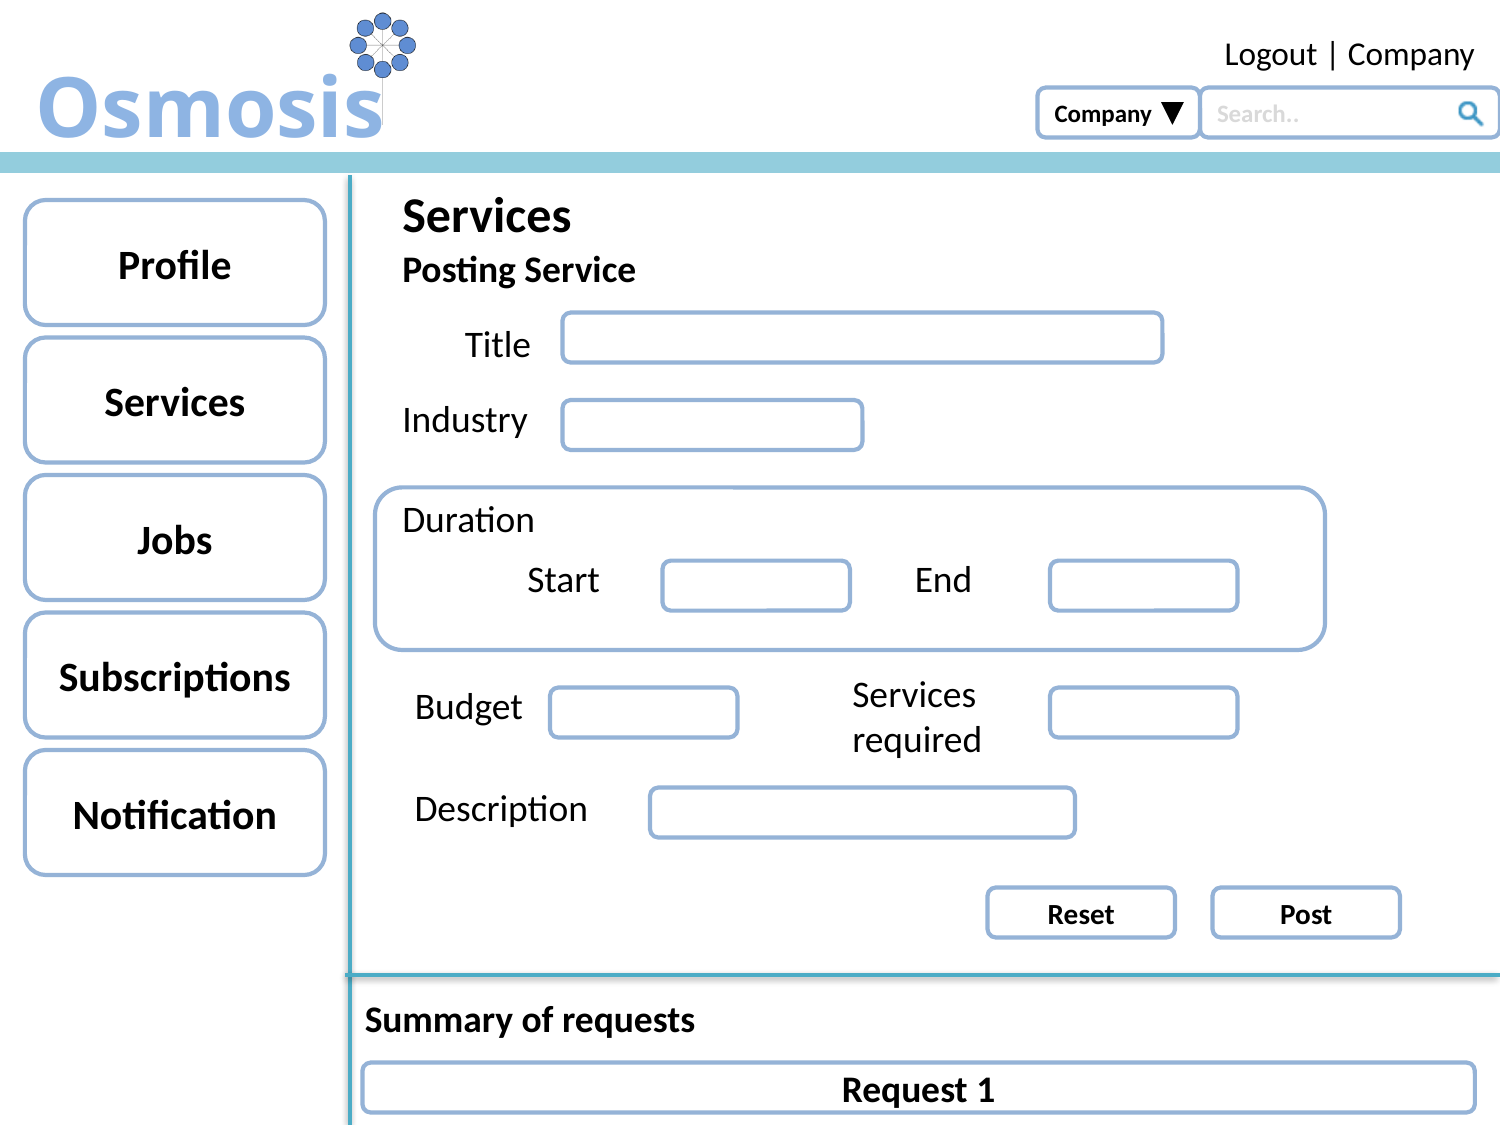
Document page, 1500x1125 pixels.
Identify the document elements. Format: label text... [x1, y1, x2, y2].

text_box Summary of requests [354, 987, 1063, 1048]
text_box End [900, 548, 1100, 608]
text_box Profile [22, 197, 328, 328]
text_box [1155, 97, 1190, 132]
text_box Notification [22, 747, 328, 878]
text_box Osmosis [20, 46, 400, 152]
text_box [372, 485, 1328, 653]
picture [1450, 98, 1488, 129]
text_box Description [399, 776, 625, 837]
text_box Services [22, 335, 328, 465]
text_box Title [449, 312, 588, 373]
text_box Reset [985, 885, 1178, 940]
text_box [560, 397, 865, 453]
text_box Services [387, 174, 850, 250]
text_box Start [512, 548, 713, 608]
text_box Posting Service [387, 250, 675, 298]
text_box [565, 310, 1165, 365]
text_box [647, 785, 1078, 840]
text_box Industry [387, 387, 588, 448]
picture [324, 12, 438, 126]
text_box Logout | Company [1162, 24, 1500, 80]
text_box Post [1210, 885, 1403, 940]
text_box [1047, 685, 1240, 740]
text_box Subscriptions [22, 610, 328, 740]
text_box Services required [837, 662, 1038, 768]
text_box Budget [399, 674, 600, 735]
text_box Company [1035, 85, 1203, 140]
text_box Request 1 [360, 1060, 1477, 1115]
text_box Jobs [22, 472, 328, 603]
text_box Duration [387, 487, 588, 548]
text_box Search.. [1200, 85, 1500, 140]
text_box [547, 685, 740, 740]
text_box [662, 558, 853, 613]
text_box [1049, 558, 1240, 613]
